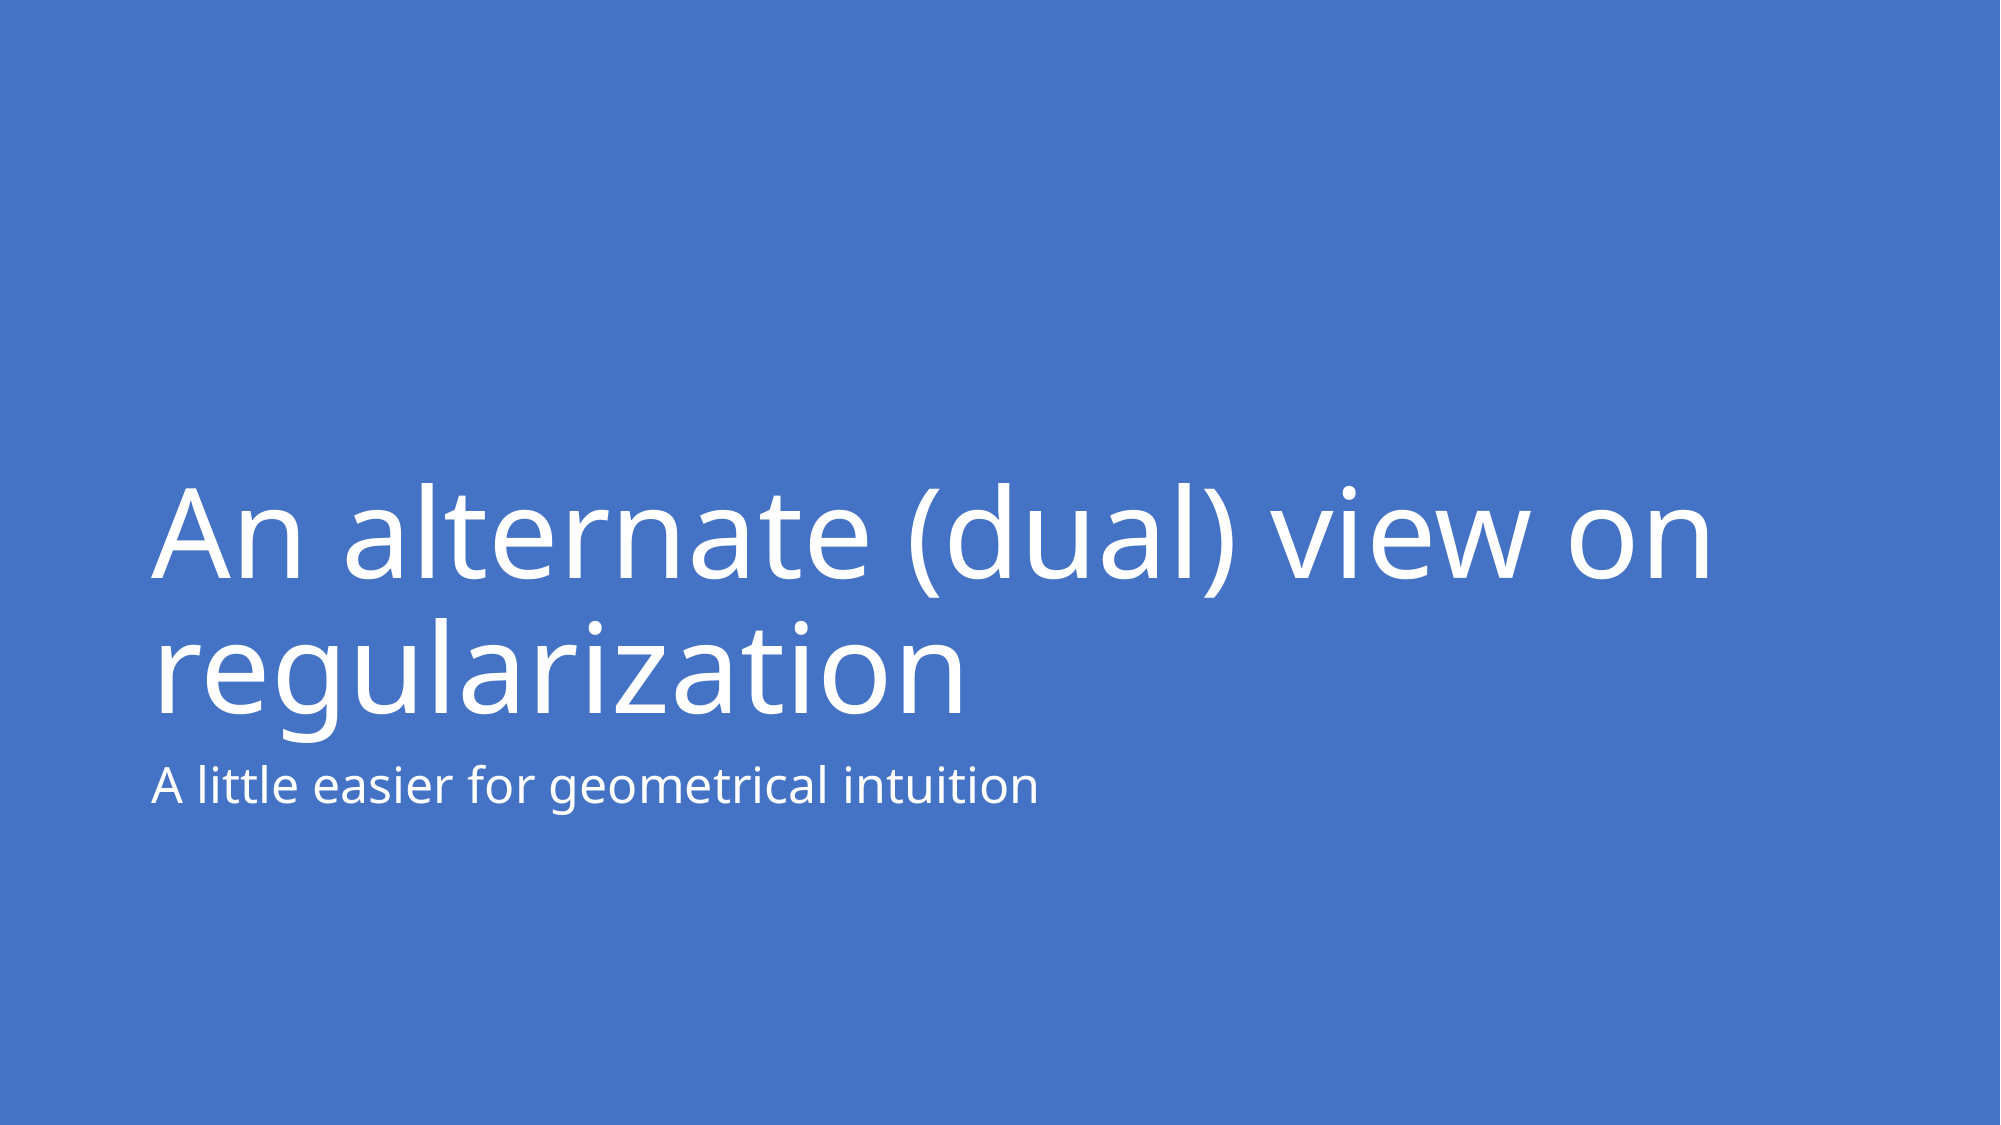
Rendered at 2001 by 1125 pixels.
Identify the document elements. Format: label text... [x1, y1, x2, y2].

list A little easier for geometrical intuition [136, 752, 1862, 999]
title An alternate (dual) view on regularization [136, 280, 1862, 749]
